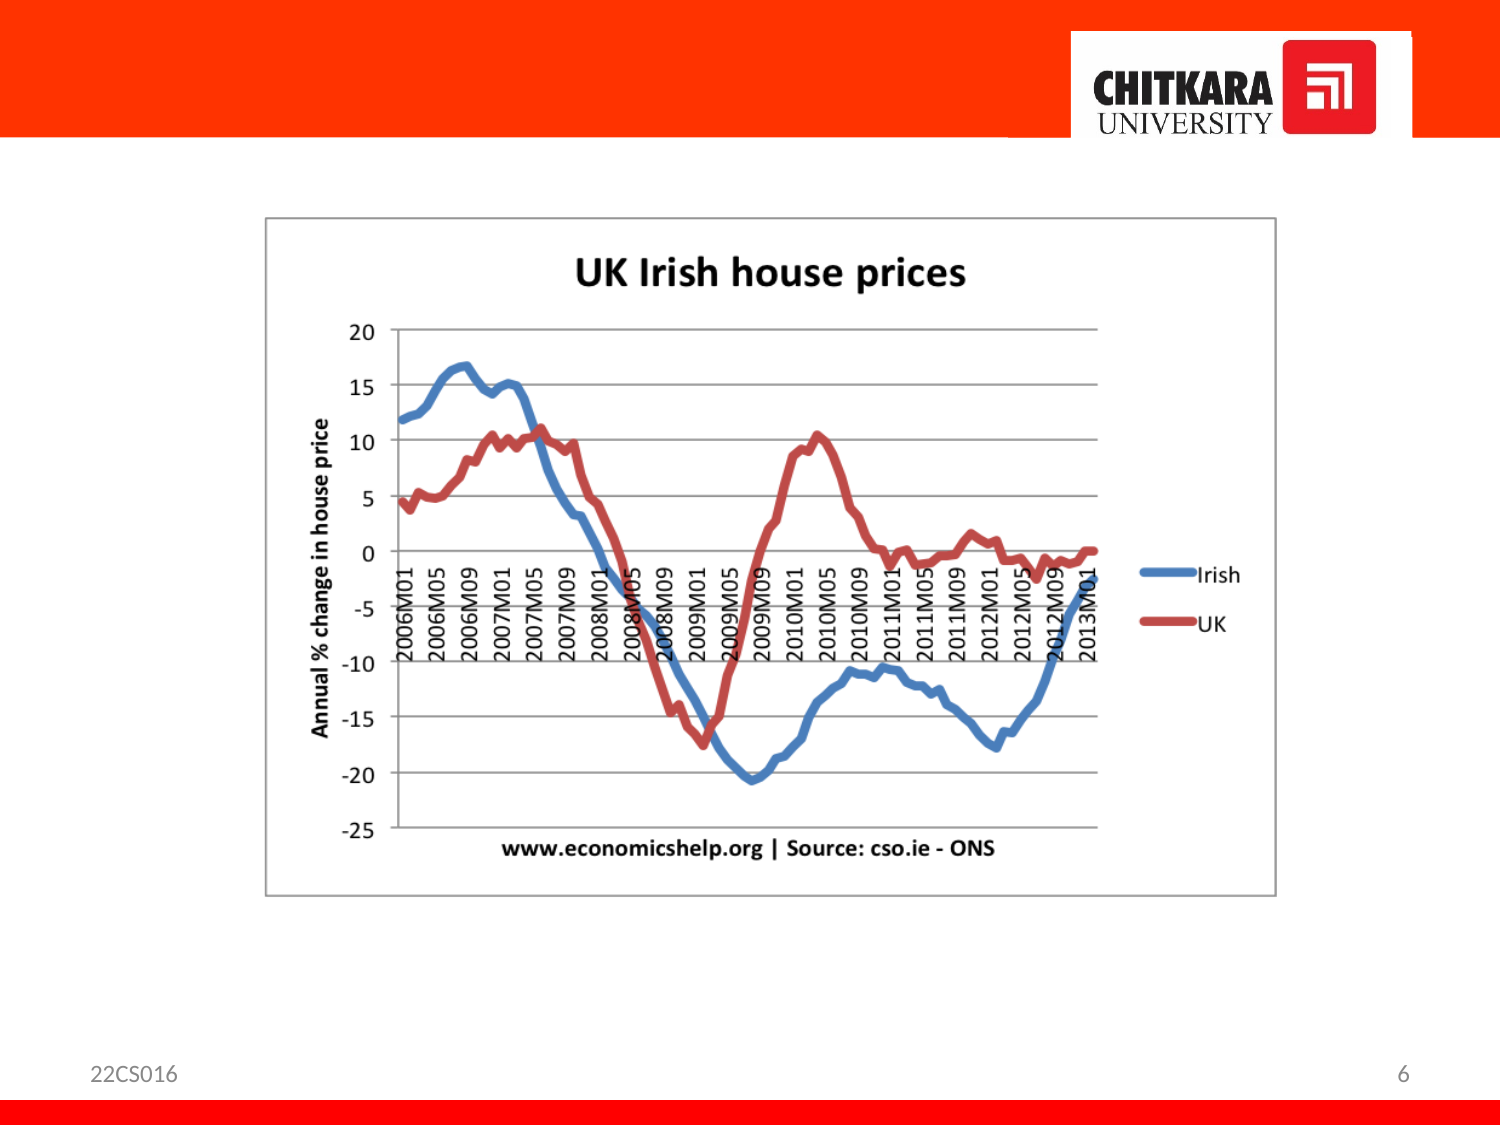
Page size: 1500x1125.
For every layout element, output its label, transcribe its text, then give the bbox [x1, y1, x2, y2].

slide_number 6 [1074, 1042, 1425, 1103]
picture [1074, 37, 1391, 138]
picture [264, 216, 1278, 899]
slide_number 22CS016 [75, 1042, 425, 1103]
